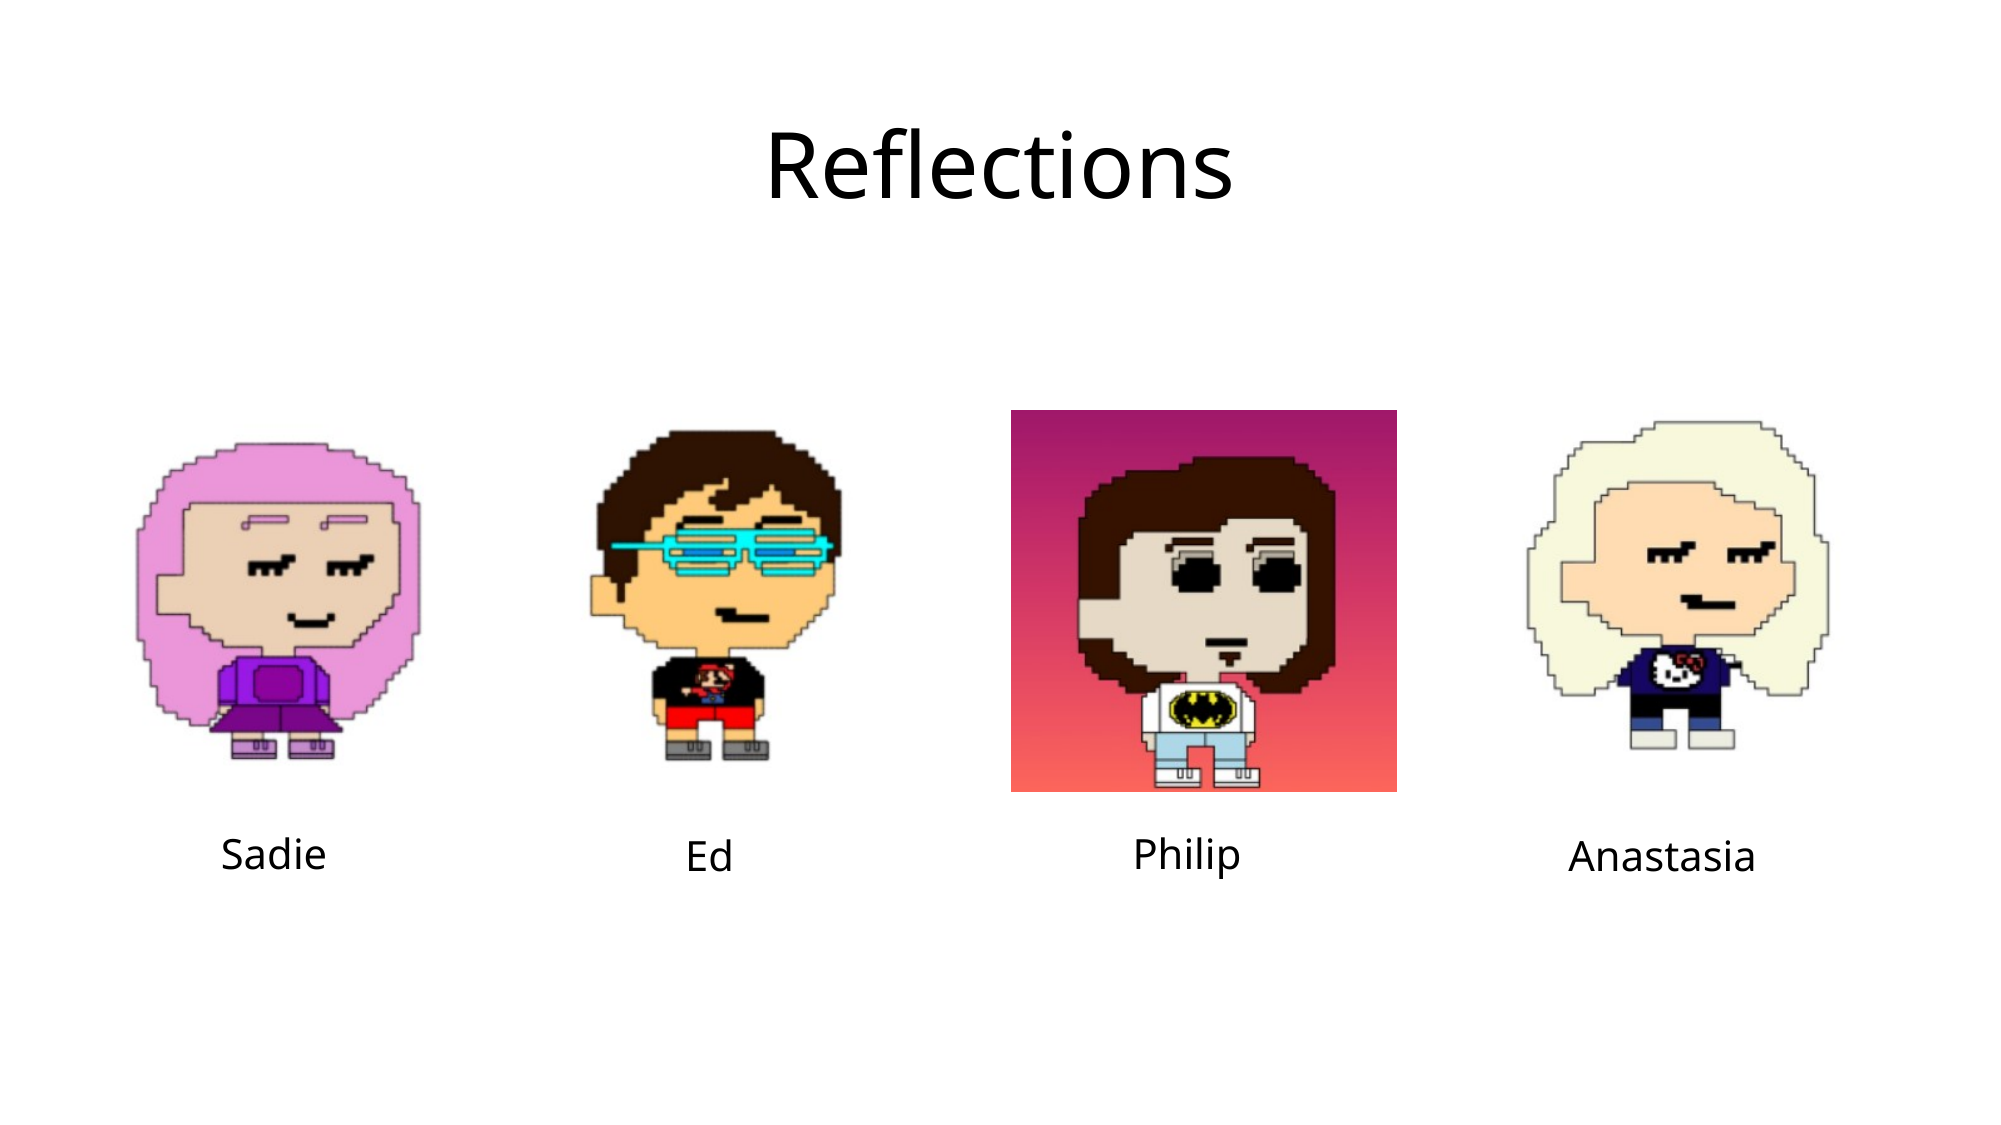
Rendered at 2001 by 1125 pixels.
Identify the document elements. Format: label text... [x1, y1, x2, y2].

picture [521, 379, 906, 768]
text_box Anastasia [1553, 821, 1820, 887]
text_box Ed [670, 822, 817, 888]
title Reflections [137, 59, 1863, 278]
picture [1503, 391, 1883, 768]
text_box Sadie [205, 820, 400, 886]
picture [1011, 410, 1397, 792]
text_box Philip [1117, 820, 1312, 886]
picture [83, 385, 474, 769]
